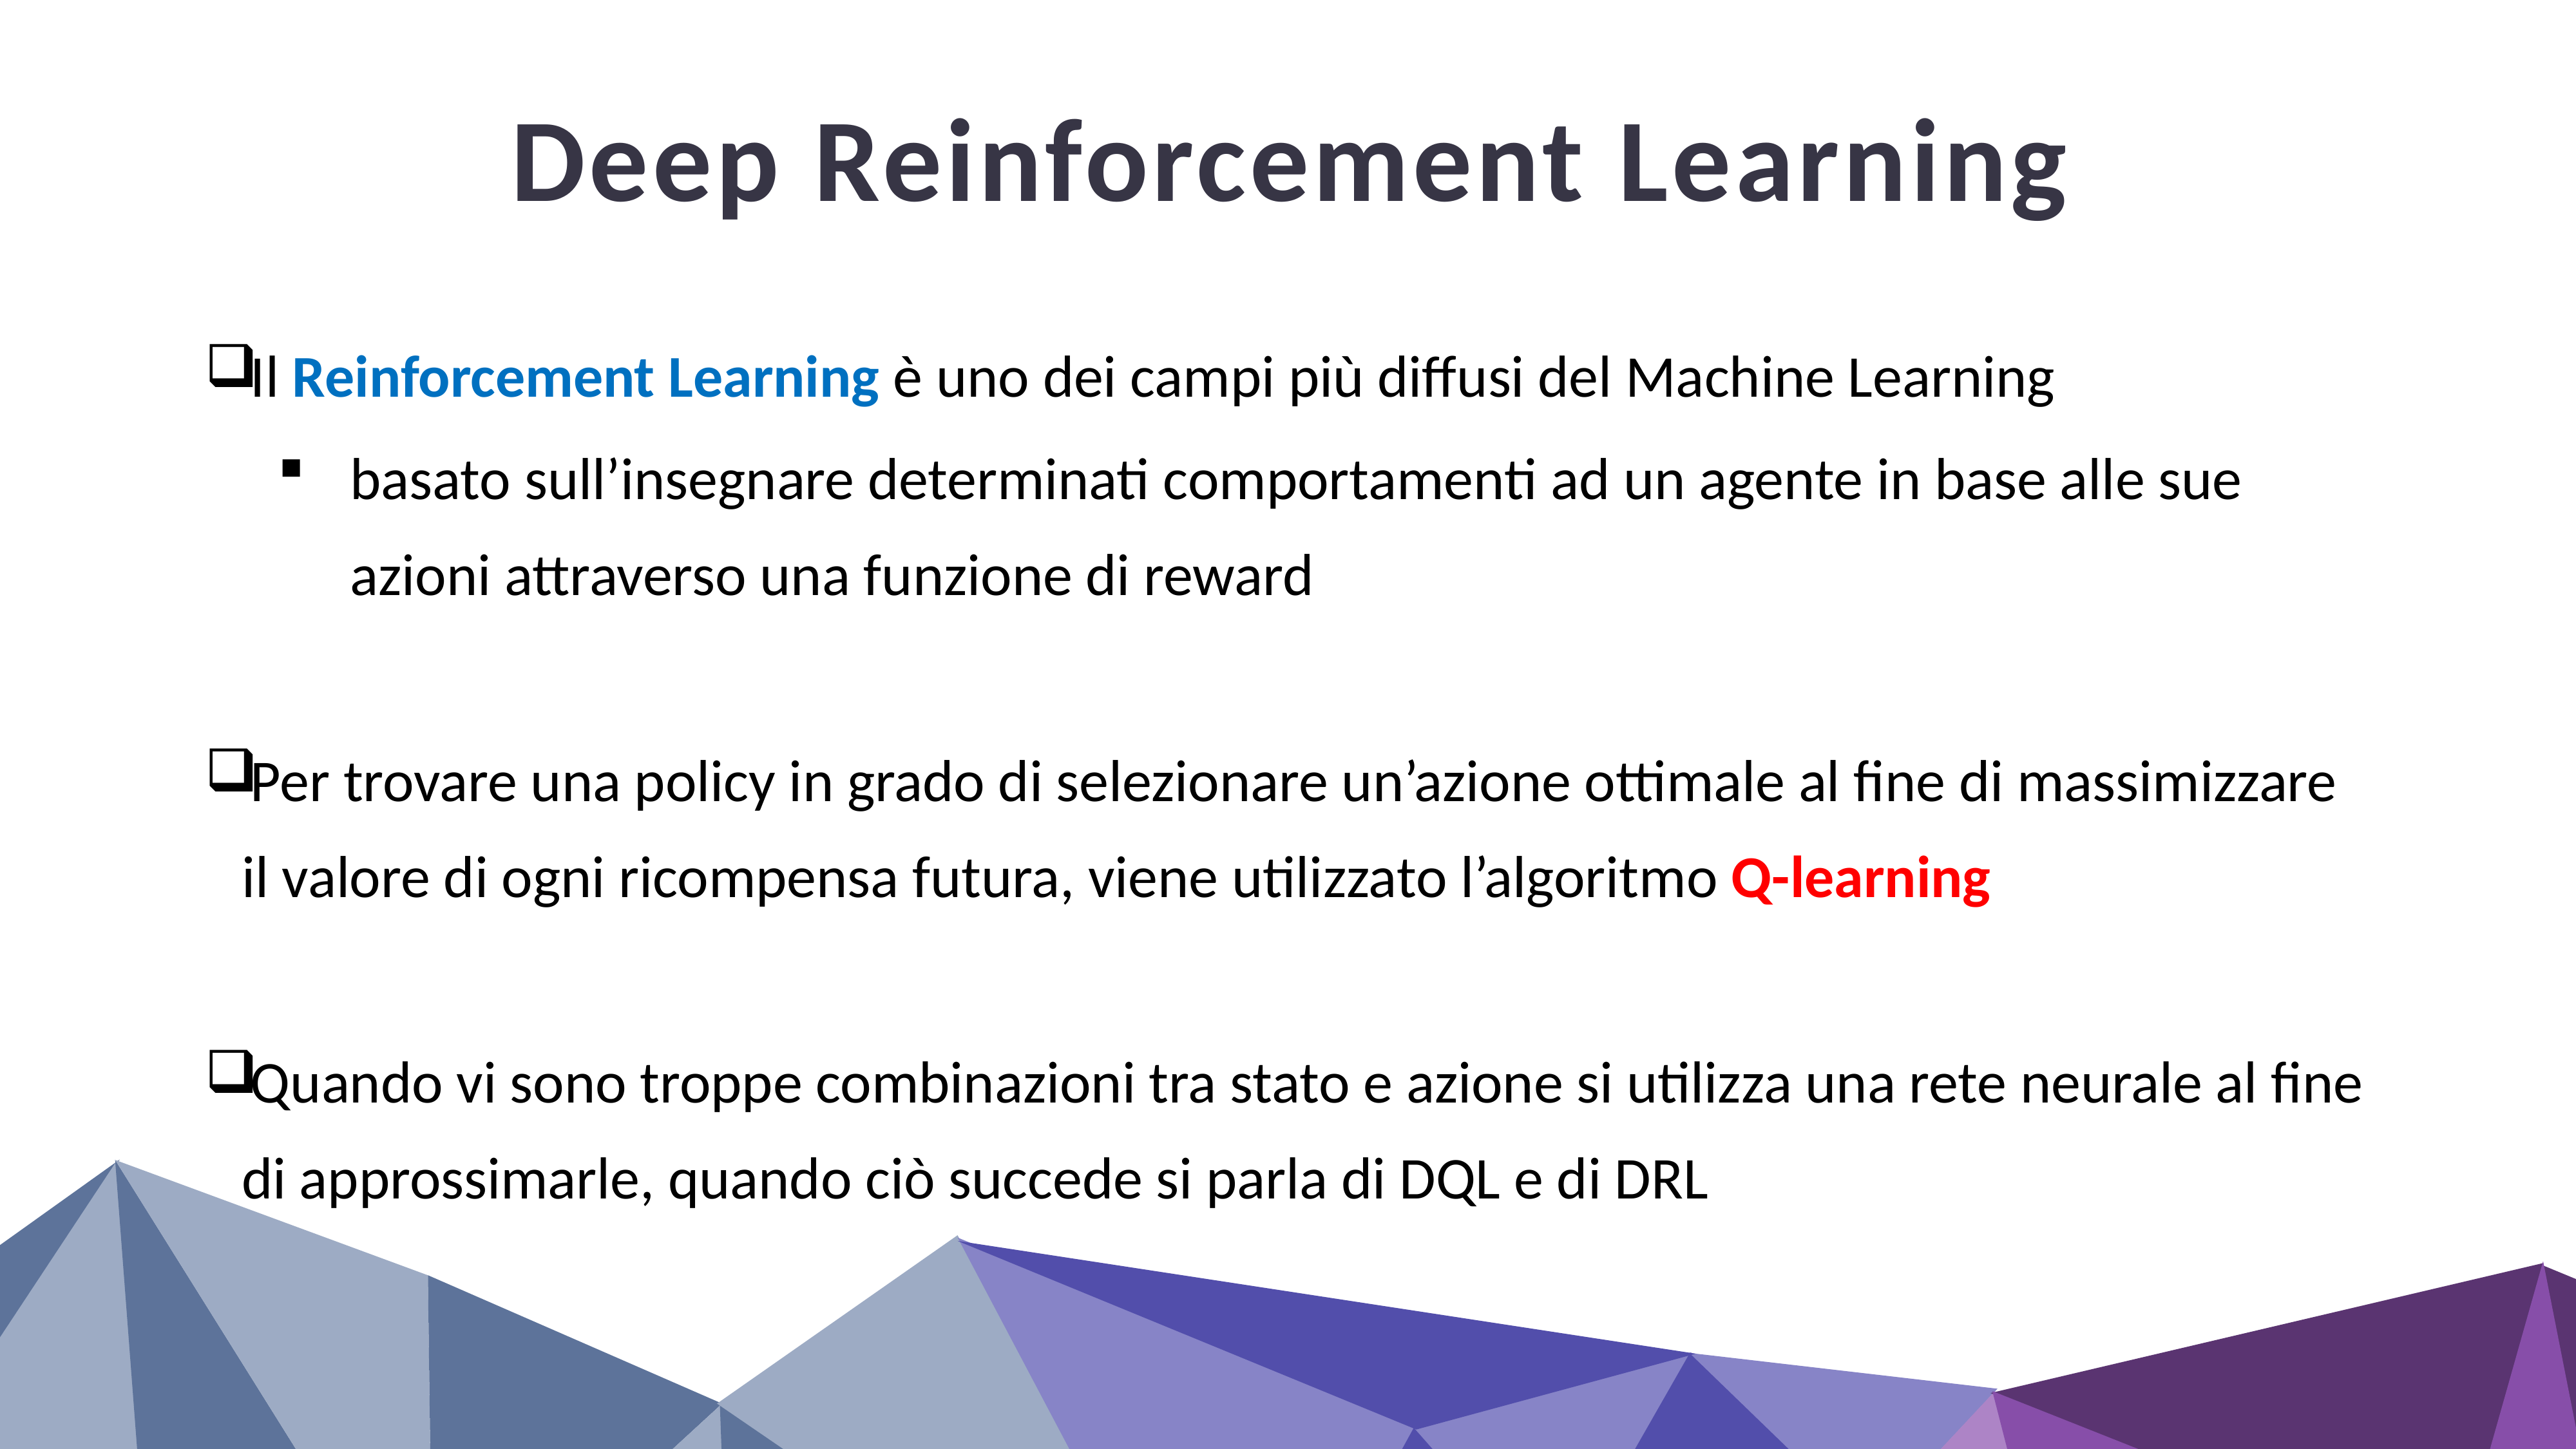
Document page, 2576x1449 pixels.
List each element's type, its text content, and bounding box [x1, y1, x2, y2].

text_box Il Reinforcement Learning è uno dei campi più diffusi del Machine Learning basato sull’insegnare determinati comportamenti ad un agente in base alle sue azioni attraverso una funzione di reward Per trovare una policy in grado di selezionare un’azione ottimale al fine di massimizzare il valore di ogni ricompensa futura, viene utilizzato l’algoritmo Q-learning Quando vi sono troppe combinazioni tra stato e azione si utilizza una rete neurale al fine di approssimarle, quando ciò succede si parla di DQL e di DRL [195, 308, 2385, 1236]
text_box Deep Reinforcement Learning [501, 94, 2080, 232]
